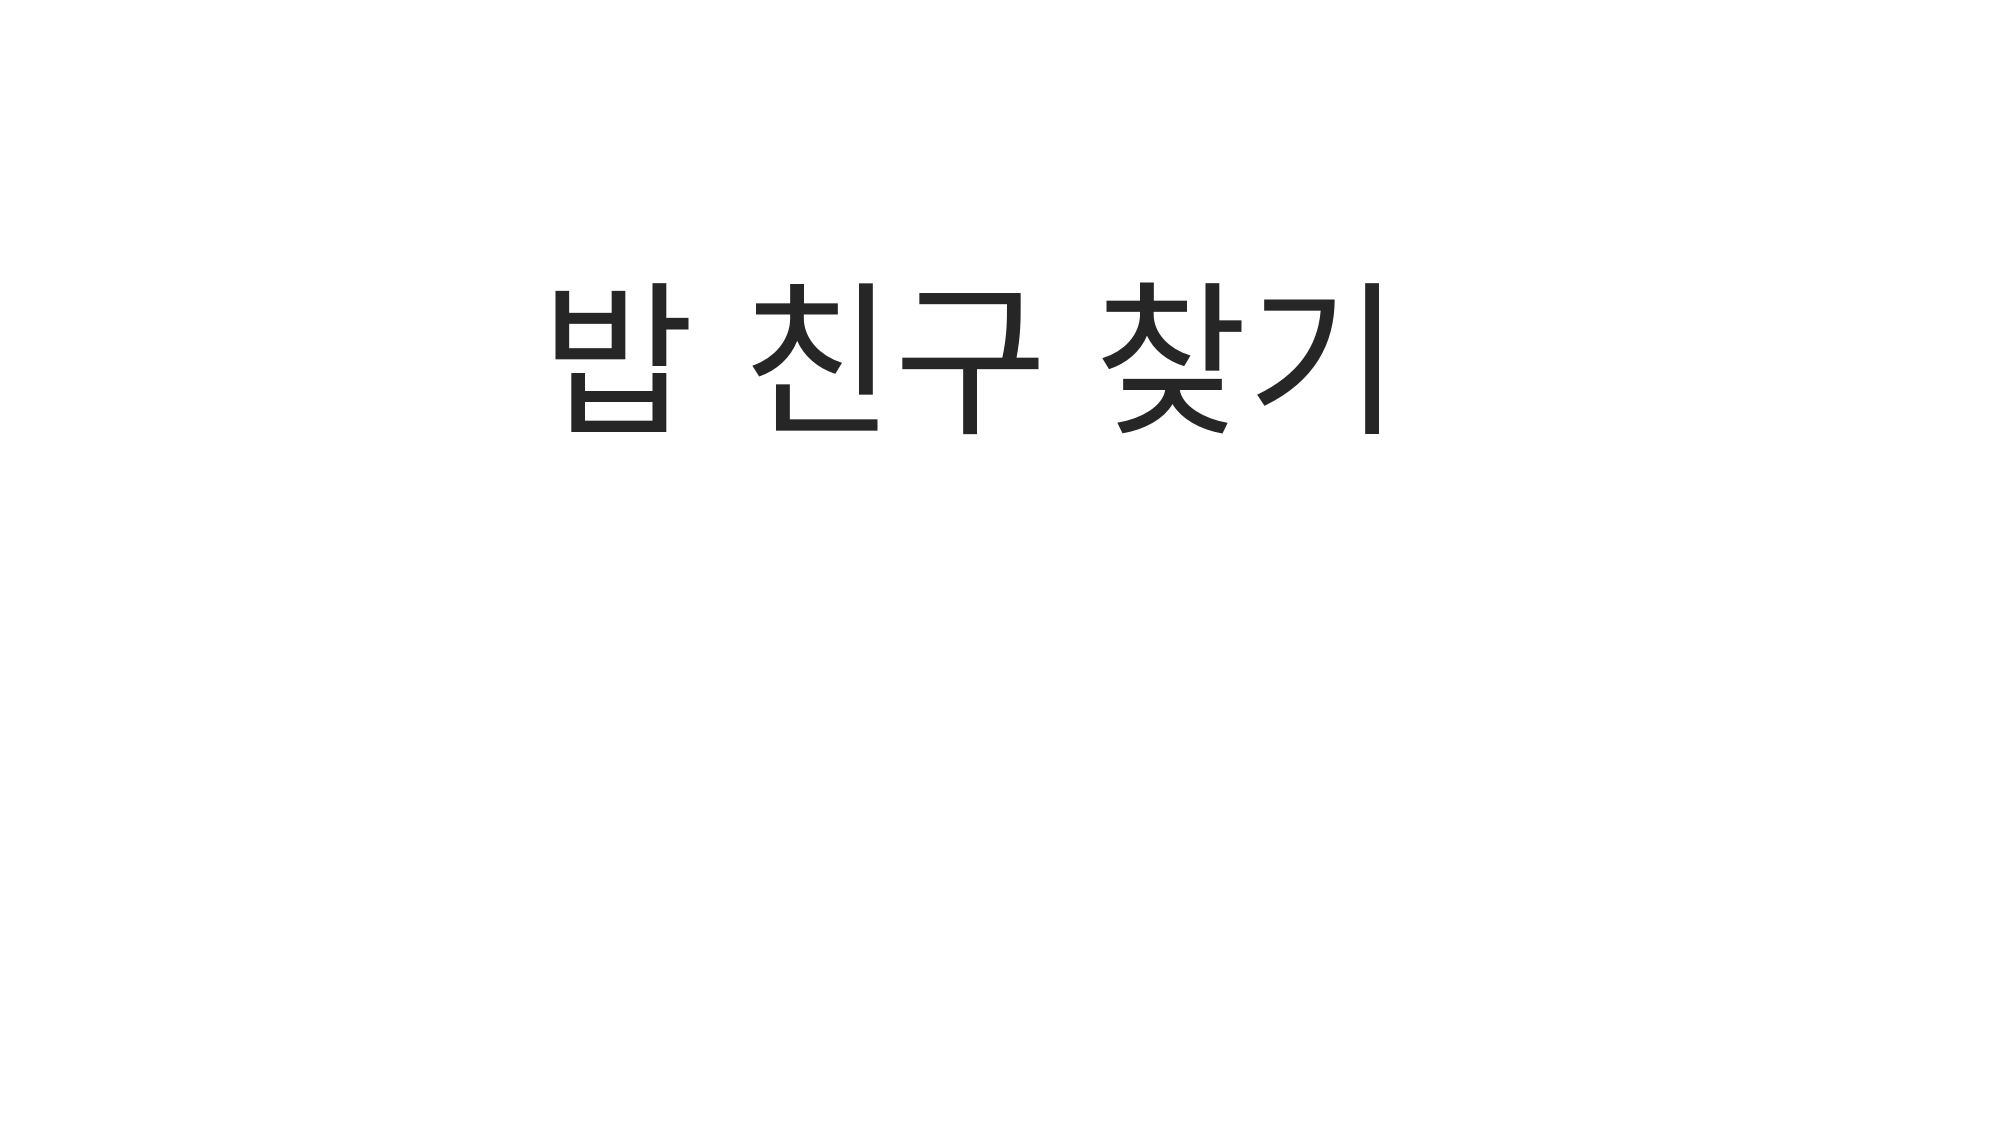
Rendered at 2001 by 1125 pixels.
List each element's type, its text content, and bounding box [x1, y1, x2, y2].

text_box 밥 친구 찾기 [526, 247, 1474, 463]
